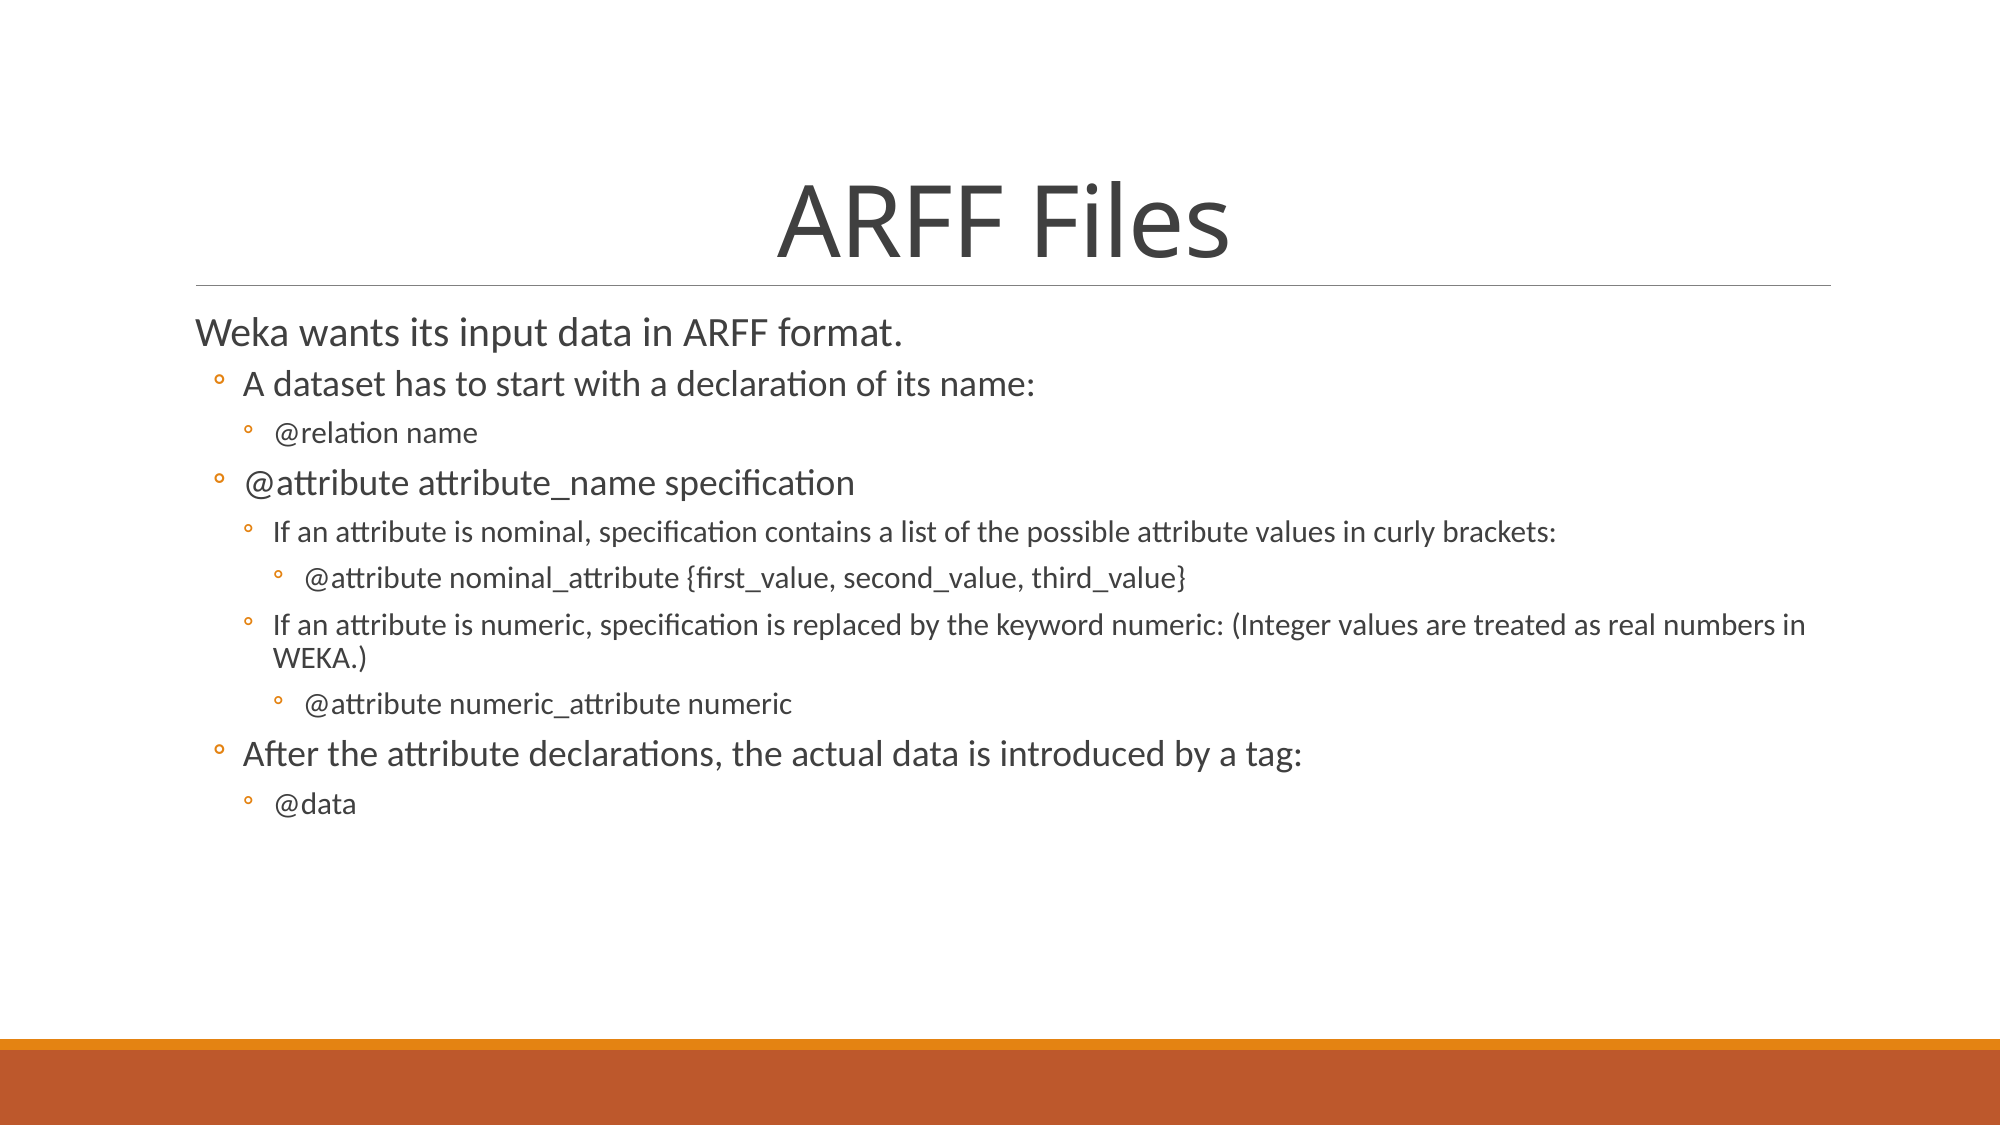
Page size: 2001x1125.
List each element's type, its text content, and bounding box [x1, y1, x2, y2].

list Weka wants its input data in ARFF format. A dataset has to start with a declaration of its name: @relation name @attribute attribute_name specification If an attribute is nominal, specification contains a list of the possible attribute values in curly brackets: @attribute nominal_attribute {first_value, second_value, third_value} If an attribute is numeric, specification is replaced by the keyword numeric: (Integer values are treated as real numbers in WEKA.) @attribute numeric_attribute numeric After the attribute declarations, the actual data is introduced by a tag: @data [180, 302, 1830, 963]
title ARFF Files [180, 47, 1830, 285]
